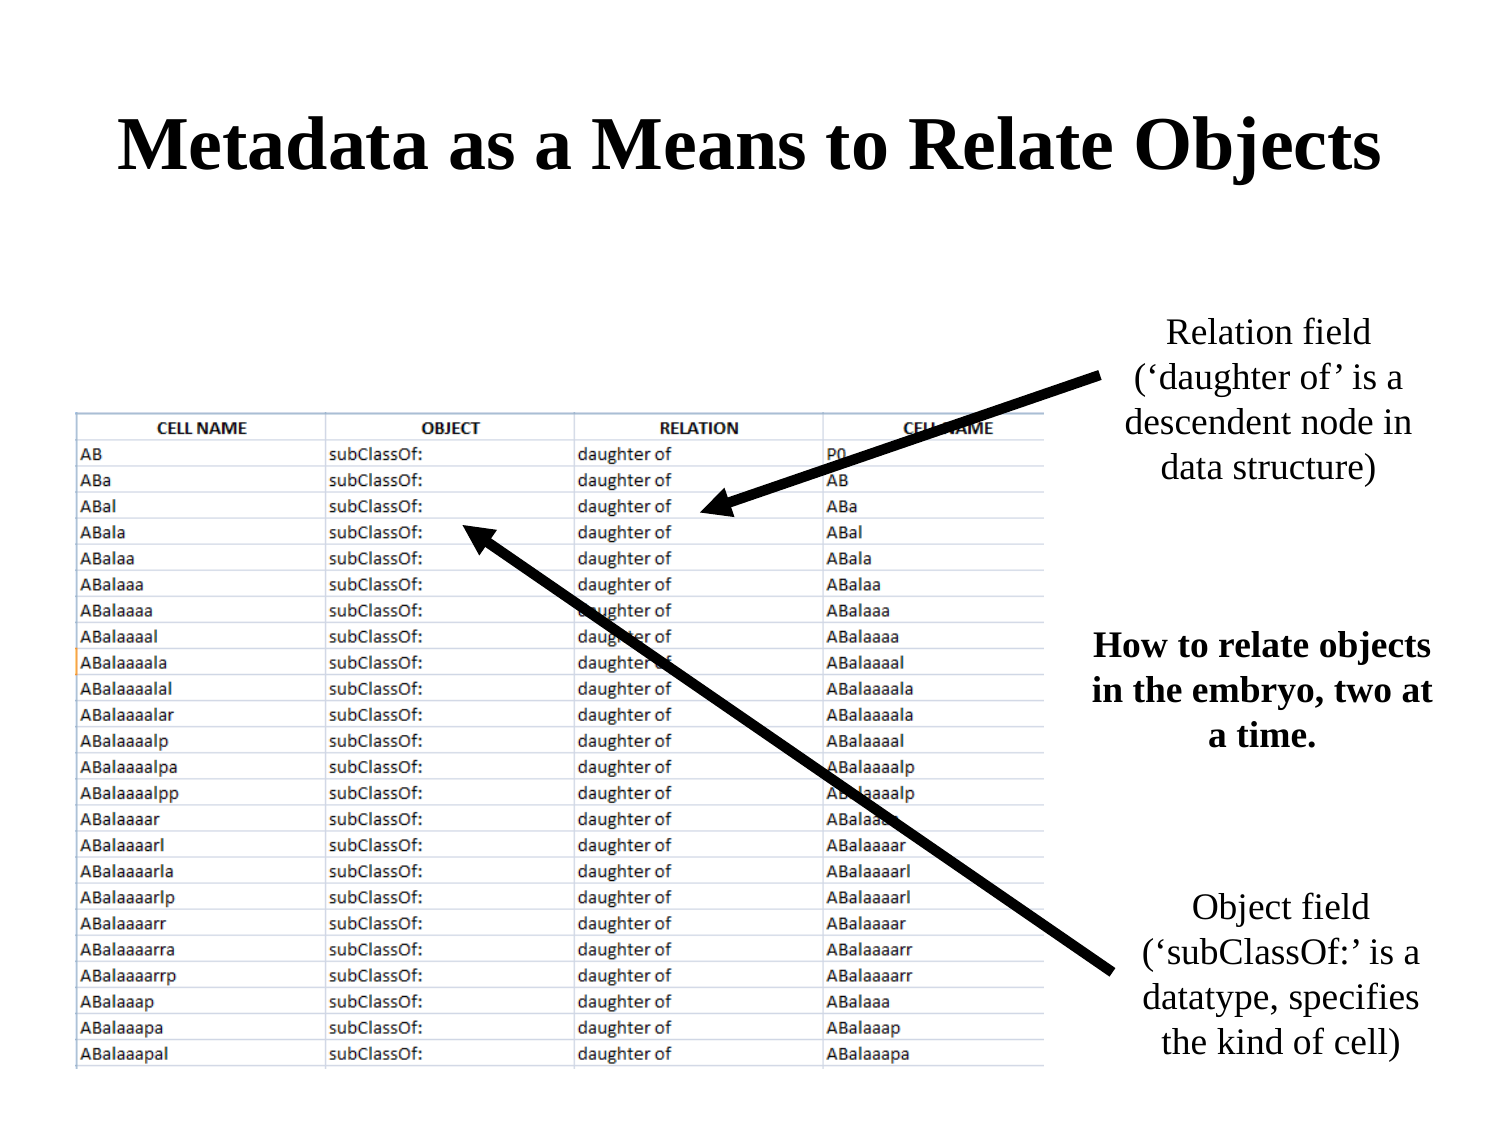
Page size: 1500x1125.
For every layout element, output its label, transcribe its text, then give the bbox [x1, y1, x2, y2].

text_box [462, 524, 1113, 974]
text_box How to relate objects in the embryo, two at a time. [1116, 612, 1450, 763]
text_box Relation field (‘daughter of’ is a descendent node in data structure) [1100, 299, 1438, 495]
text_box Object field (‘subClassOf:’ is a datatype, specifies the kind of cell) [1112, 874, 1450, 1070]
title Metadata as a Means to Relate Objects [75, 45, 1425, 233]
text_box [699, 374, 1101, 513]
picture [74, 412, 1045, 1069]
